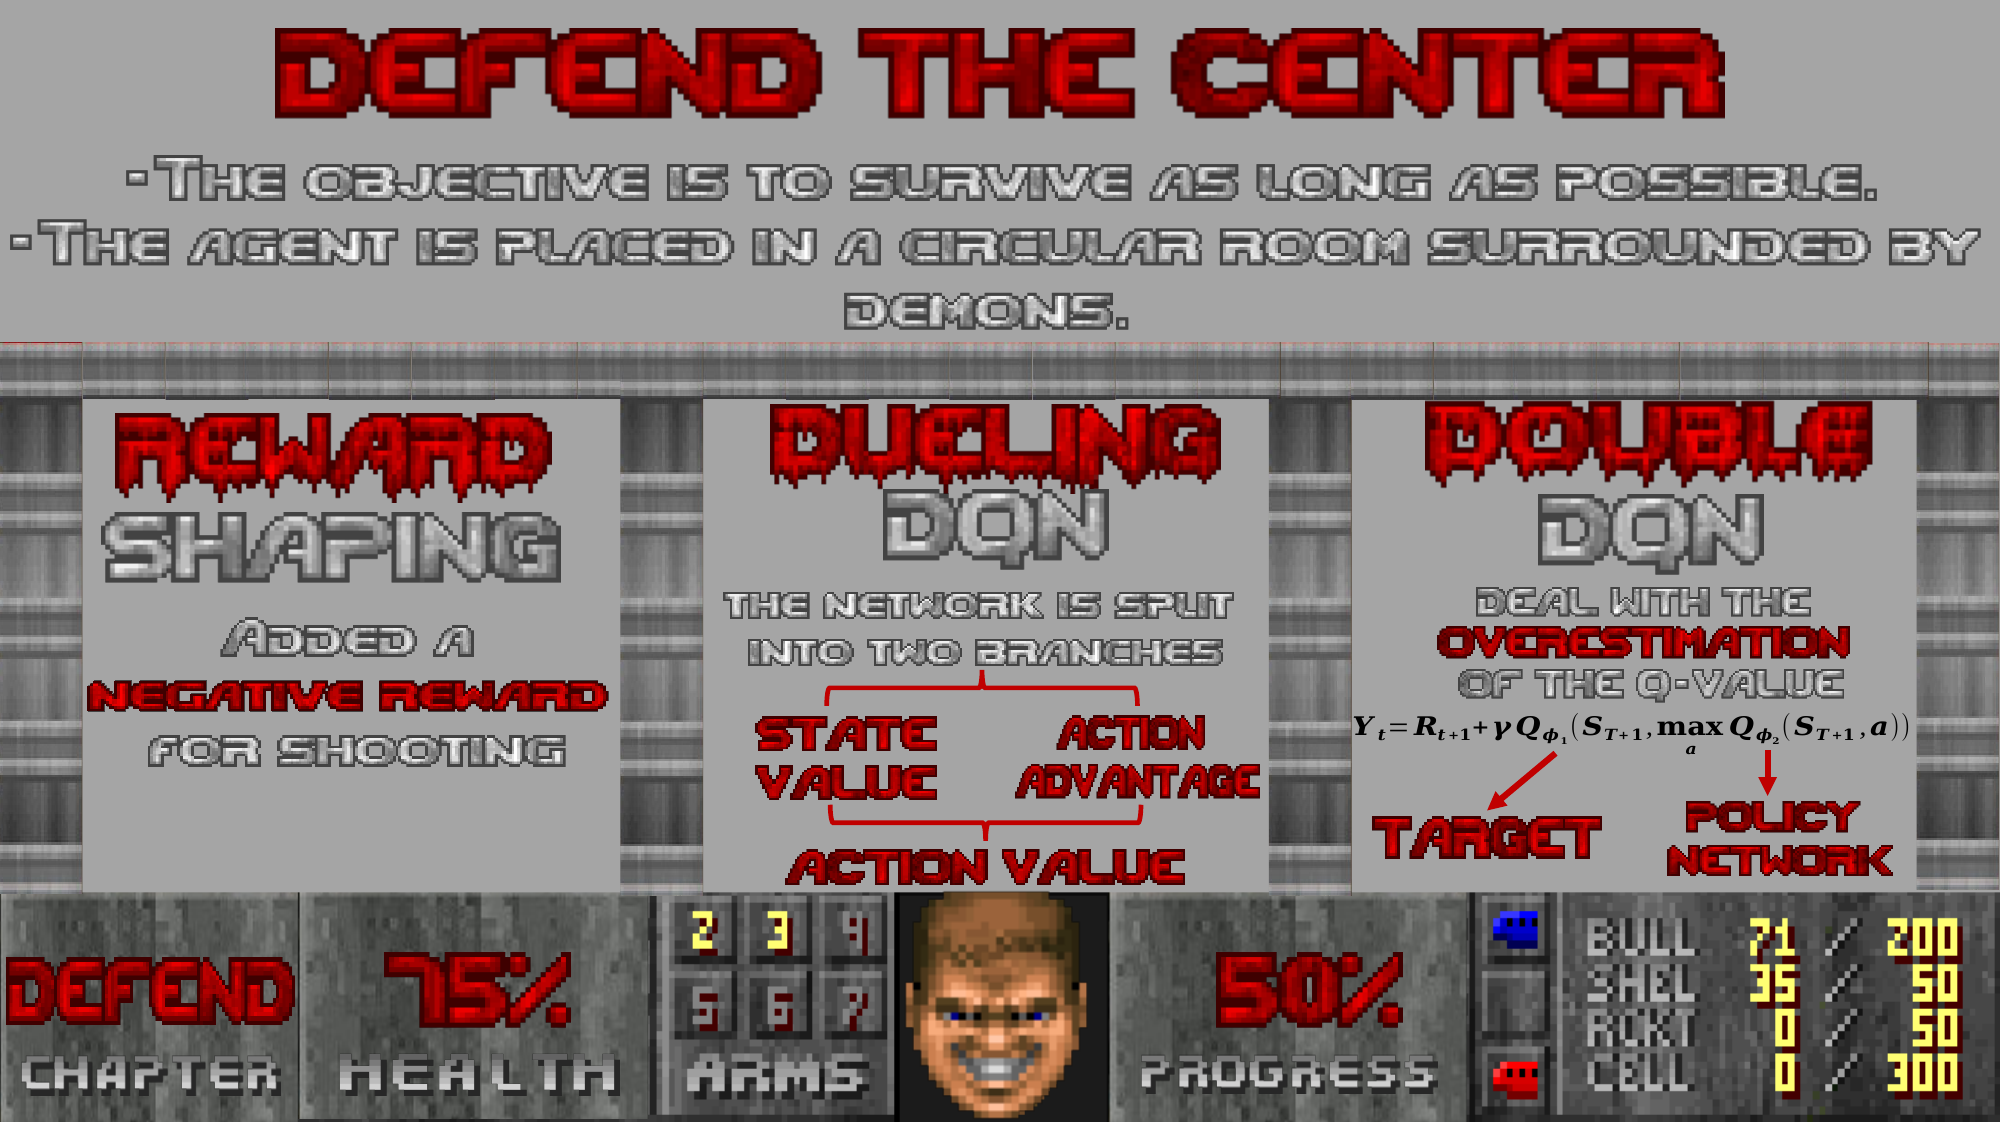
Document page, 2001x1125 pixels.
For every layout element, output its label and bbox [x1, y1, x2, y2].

text_box [1352, 400, 1916, 885]
text_box [826, 679, 1138, 706]
text_box [83, 399, 620, 885]
picture [0, 28, 2000, 1125]
text_box [704, 399, 1268, 885]
text_box [1487, 753, 1556, 811]
text_box [830, 804, 1142, 841]
text_box [0, 0, 2000, 342]
